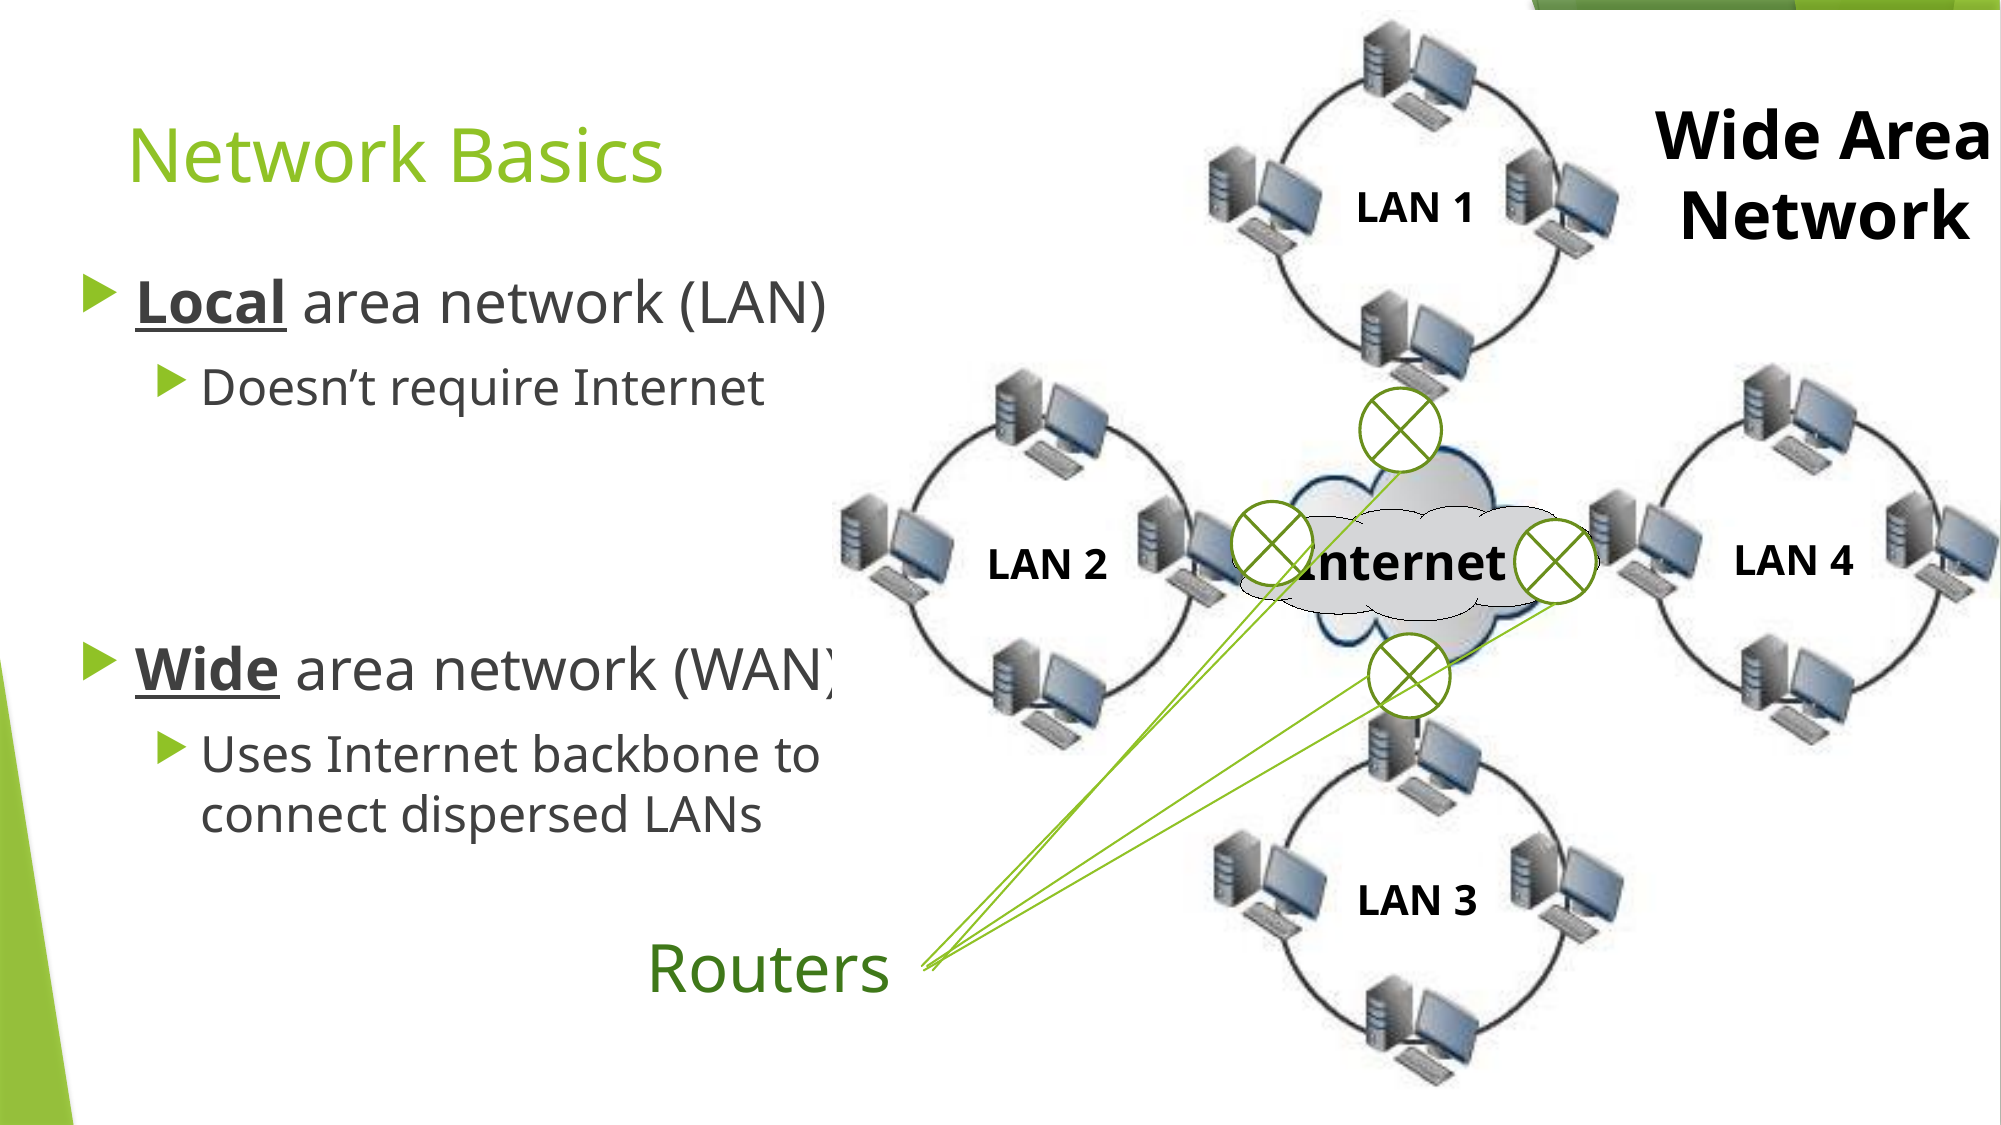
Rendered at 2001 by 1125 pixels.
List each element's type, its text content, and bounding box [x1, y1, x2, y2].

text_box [923, 561, 1516, 971]
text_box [784, 10, 2000, 1125]
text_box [921, 471, 1402, 562]
text_box Wide area network (WAN) Uses Internet backbone to connect dispersed LANs [63, 624, 779, 904]
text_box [926, 675, 1370, 967]
title Network Basics [111, 99, 779, 257]
text_box Routers [631, 918, 779, 1013]
list Local area network (LAN) Doesn’t require Internet [63, 257, 779, 472]
